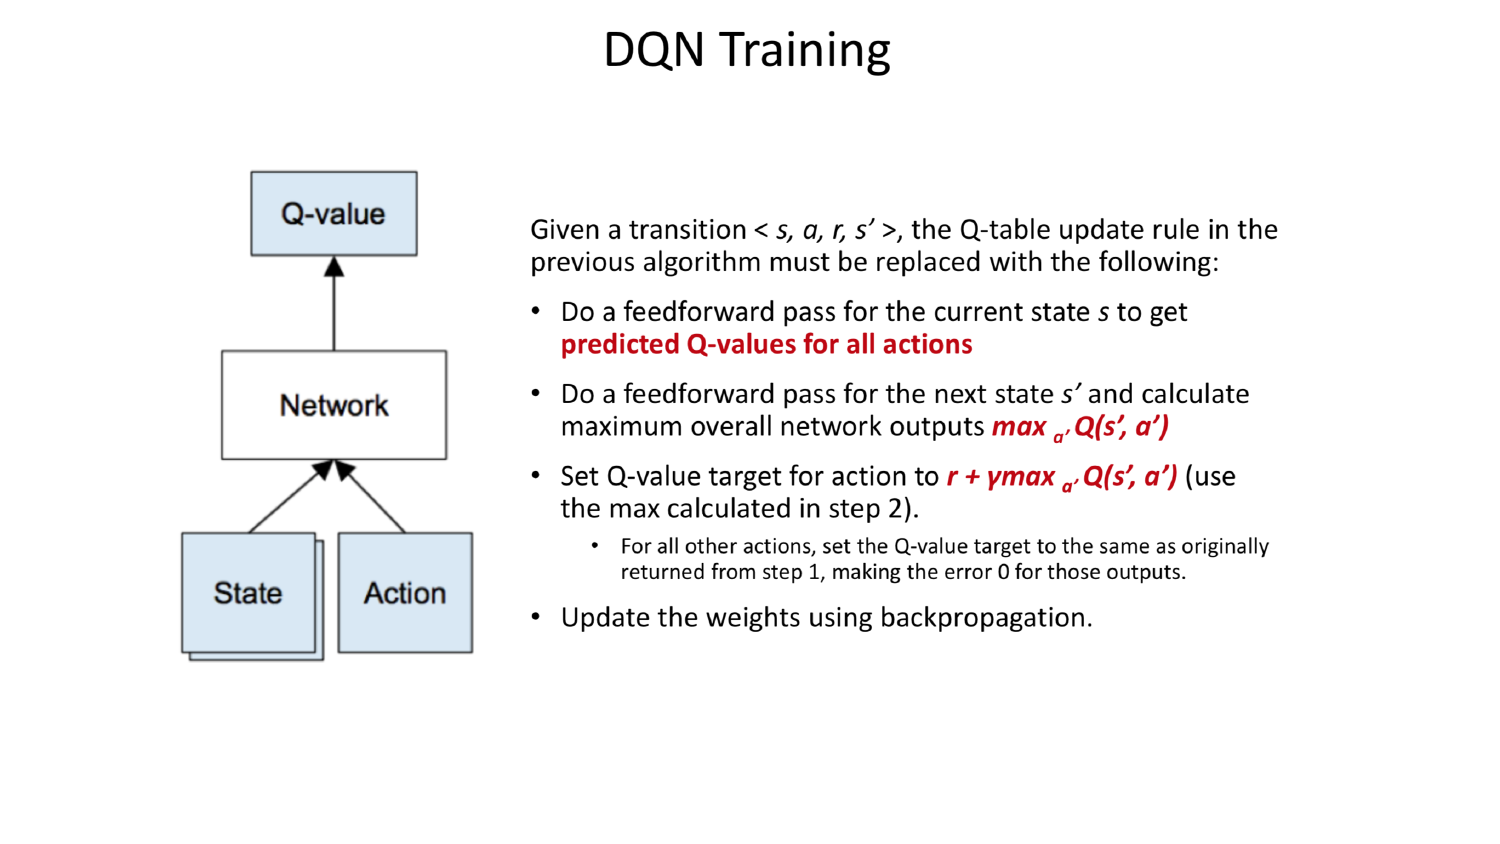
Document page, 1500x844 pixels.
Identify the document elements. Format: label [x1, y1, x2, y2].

picture [157, 0, 1343, 844]
